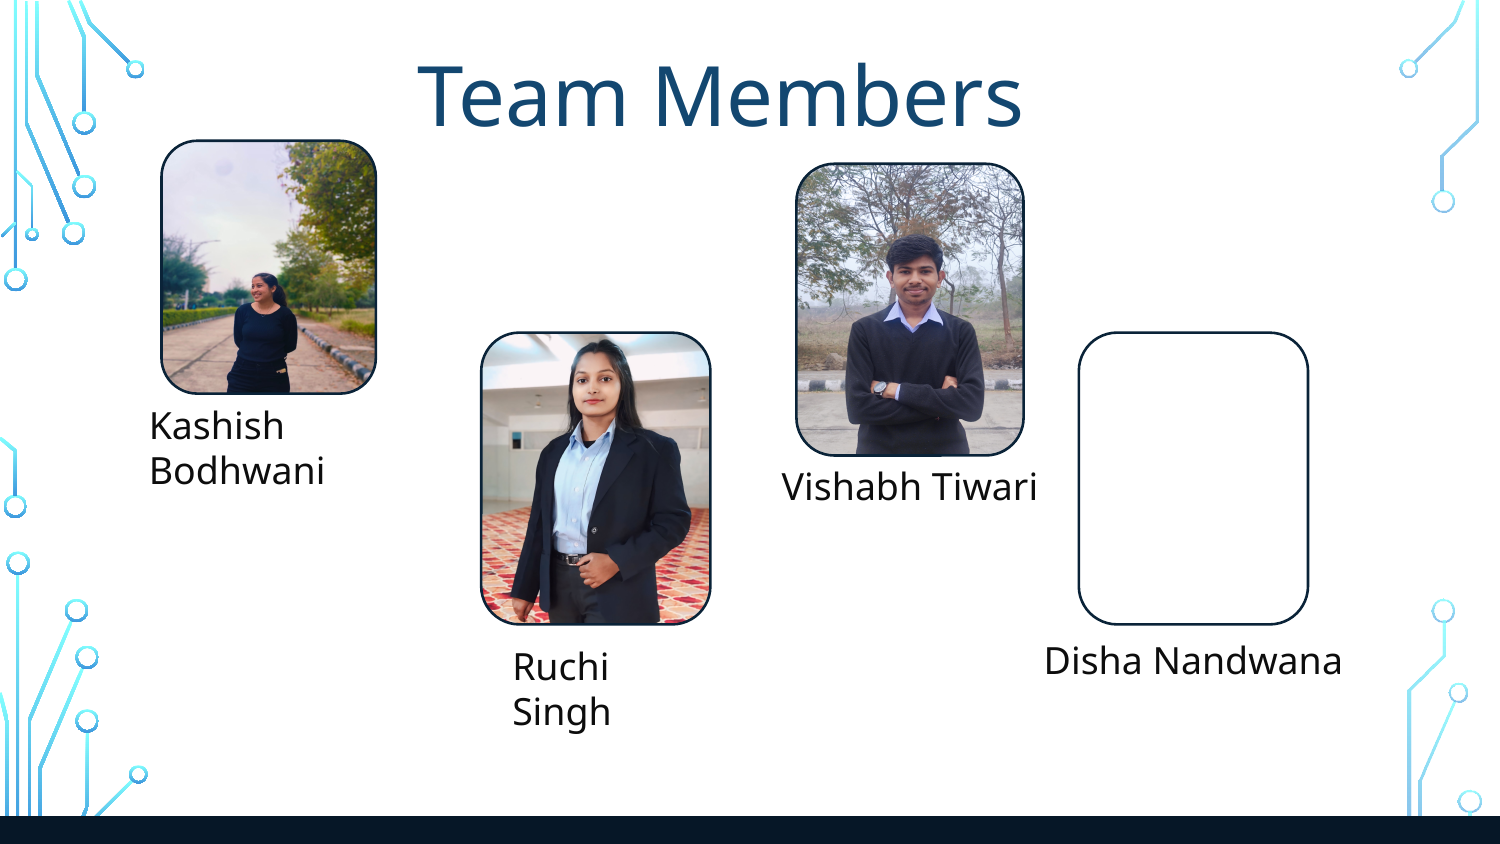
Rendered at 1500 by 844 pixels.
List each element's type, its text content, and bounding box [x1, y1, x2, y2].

text_box Kashish Bodhwani [133, 394, 438, 500]
text_box Team Members [359, 27, 1040, 141]
text_box [795, 162, 1025, 455]
text_box Vishabh Tiwari [766, 455, 1054, 516]
text_box [160, 139, 378, 394]
text_box Ruchi Singh [497, 635, 727, 741]
text_box Disha Nandwana [1028, 629, 1359, 690]
text_box [479, 331, 712, 626]
text_box [1077, 331, 1310, 626]
text_box [0, 816, 1500, 844]
